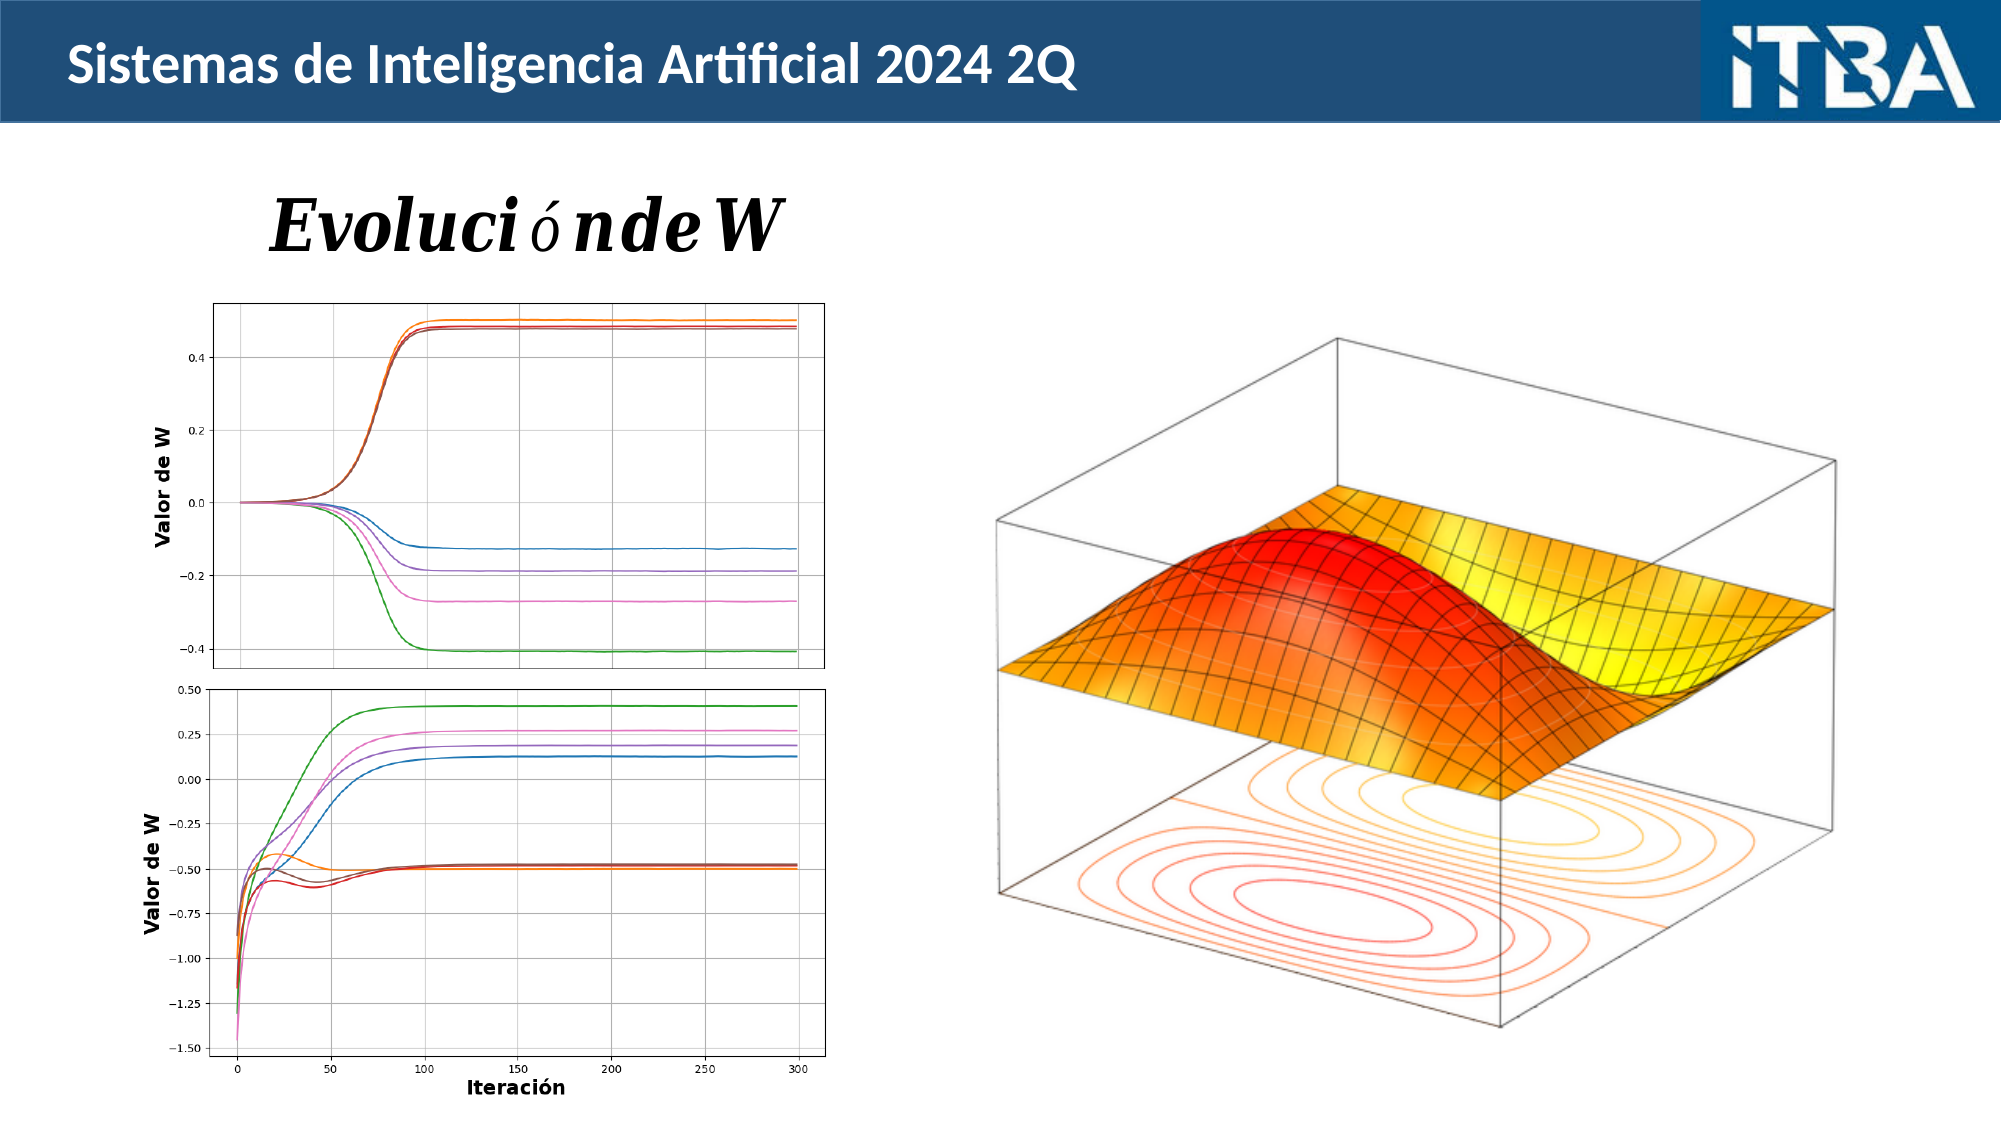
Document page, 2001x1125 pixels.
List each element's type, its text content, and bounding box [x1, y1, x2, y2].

picture [135, 676, 833, 1106]
picture [147, 295, 852, 669]
text_box [0, 0, 2000, 123]
text_box Sistemas de Inteligencia Artificial 2024 2Q [52, 17, 1105, 103]
picture [974, 324, 1852, 1030]
picture [1700, 0, 2001, 120]
